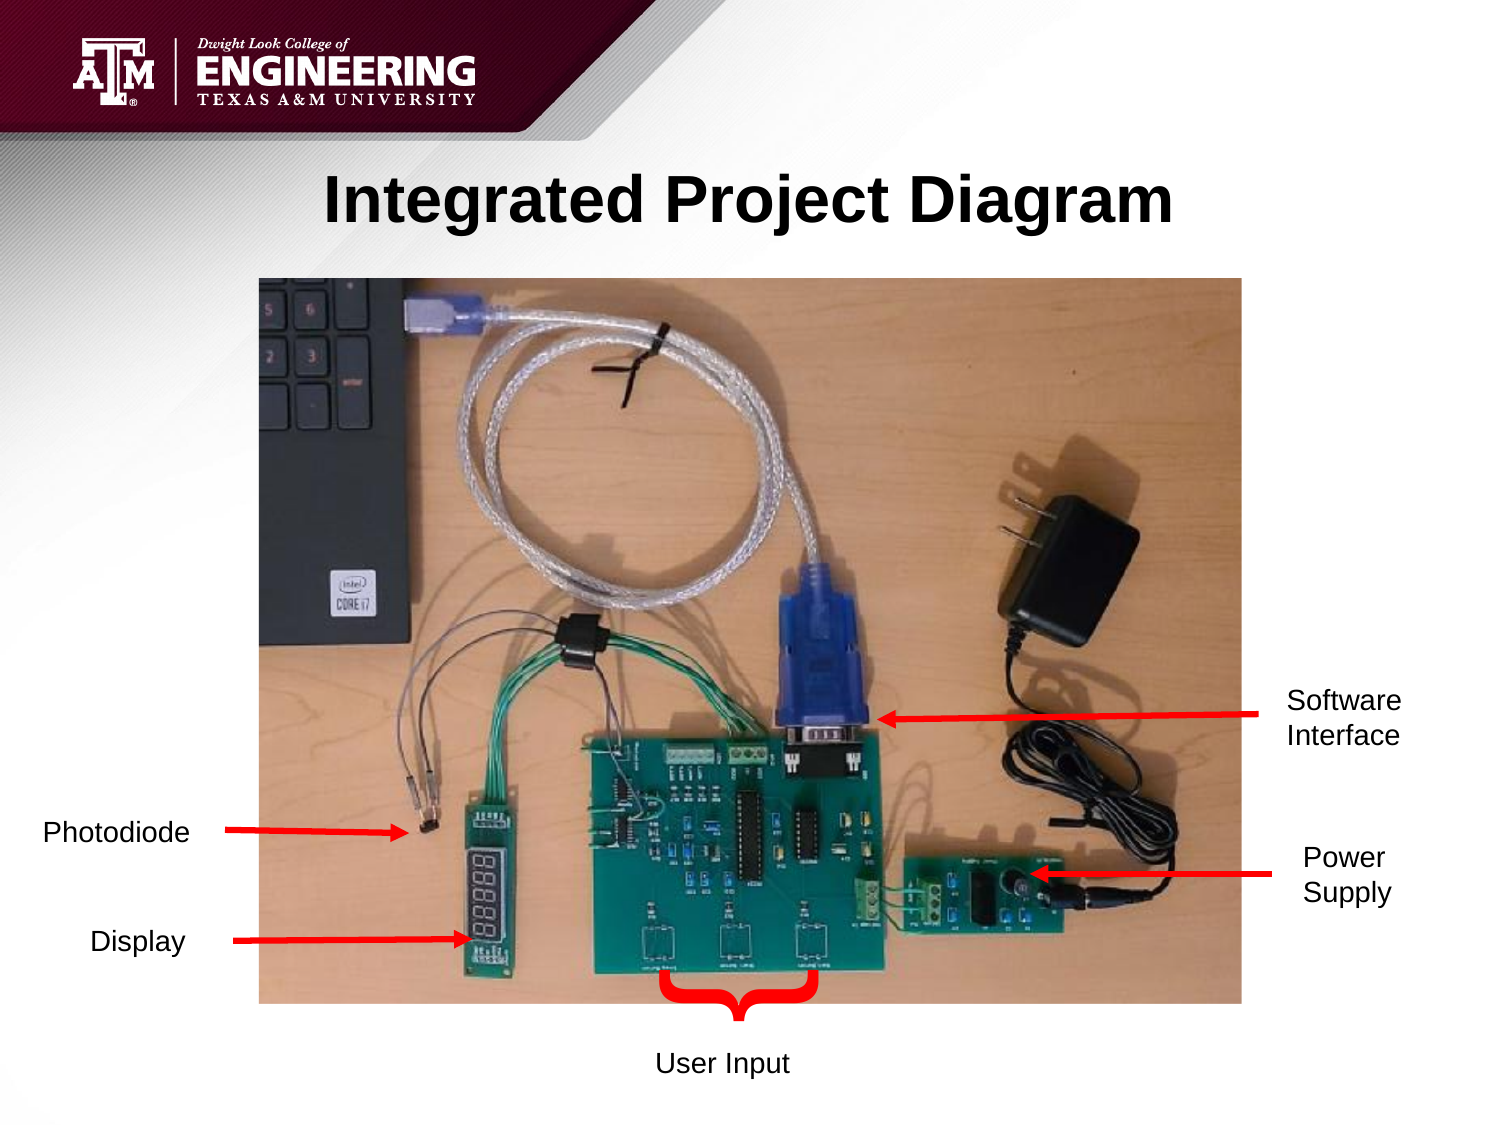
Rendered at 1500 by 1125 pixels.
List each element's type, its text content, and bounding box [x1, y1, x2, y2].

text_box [876, 713, 1259, 720]
title Integrated Project Diagram [75, 129, 1425, 262]
text_box Software Interface [1271, 666, 1456, 767]
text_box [224, 829, 410, 834]
picture [0, 0, 1500, 1125]
text_box Display [74, 907, 260, 972]
text_box Power Supply [1287, 823, 1473, 924]
text_box Photodiode [27, 798, 212, 864]
